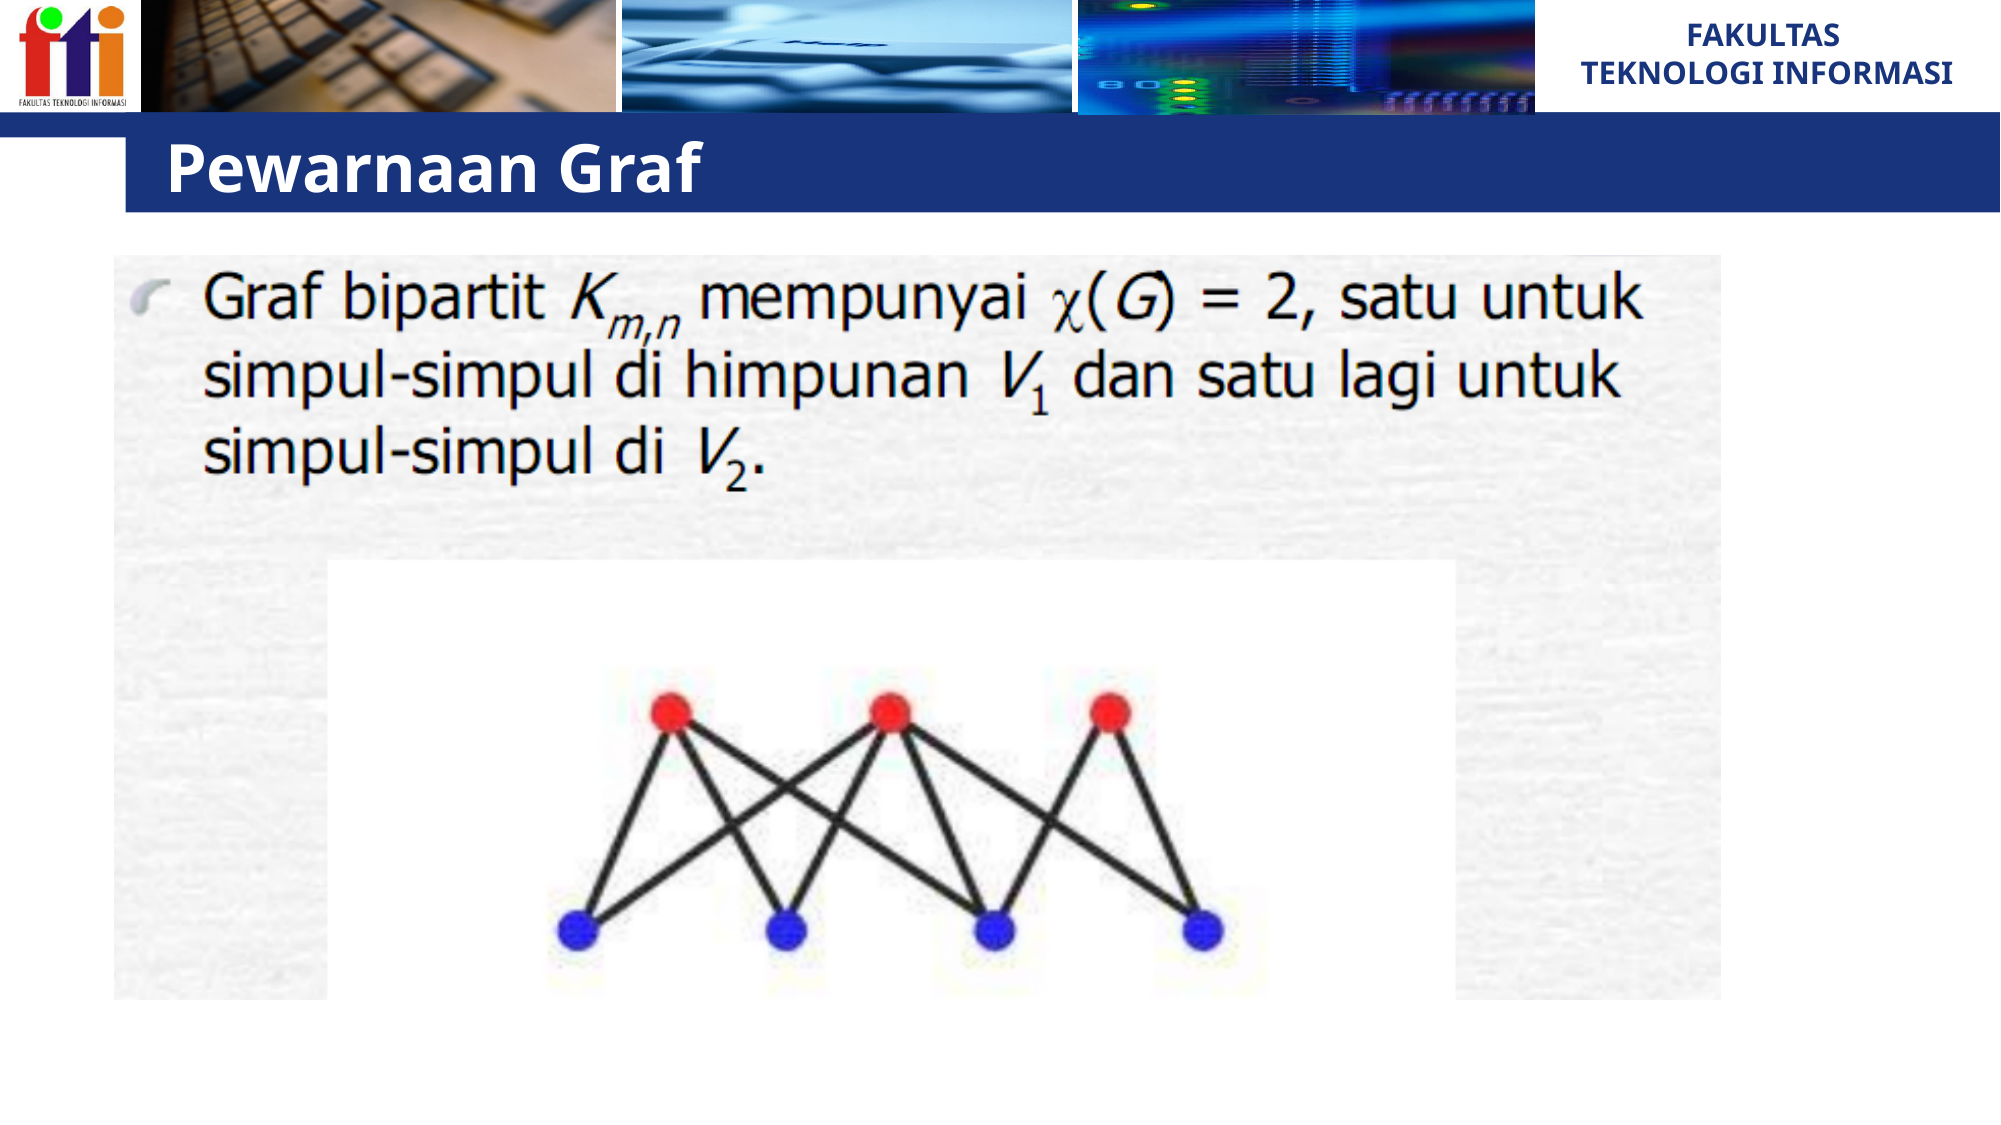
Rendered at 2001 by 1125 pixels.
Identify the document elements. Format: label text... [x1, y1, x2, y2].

picture [141, 0, 616, 112]
picture [622, 0, 1072, 113]
picture [19, 6, 126, 106]
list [113, 255, 1721, 1000]
title Pewarnaan Graf [149, 119, 1934, 213]
picture [1078, 0, 1535, 115]
